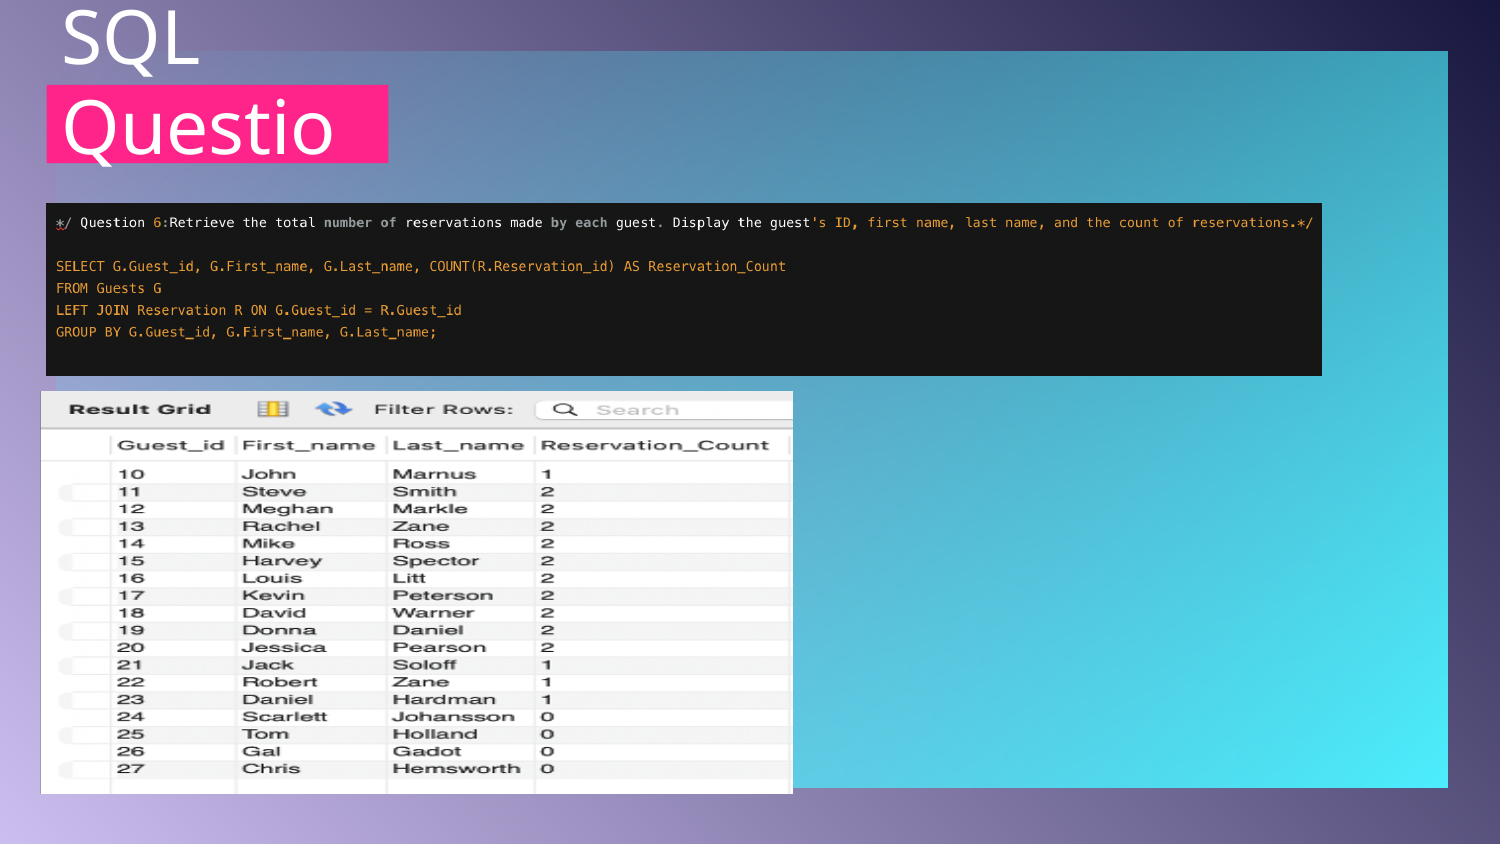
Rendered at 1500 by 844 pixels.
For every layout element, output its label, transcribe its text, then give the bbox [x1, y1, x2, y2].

title SQL Questions [46, 84, 389, 164]
picture [46, 203, 1322, 377]
picture [38, 391, 793, 794]
